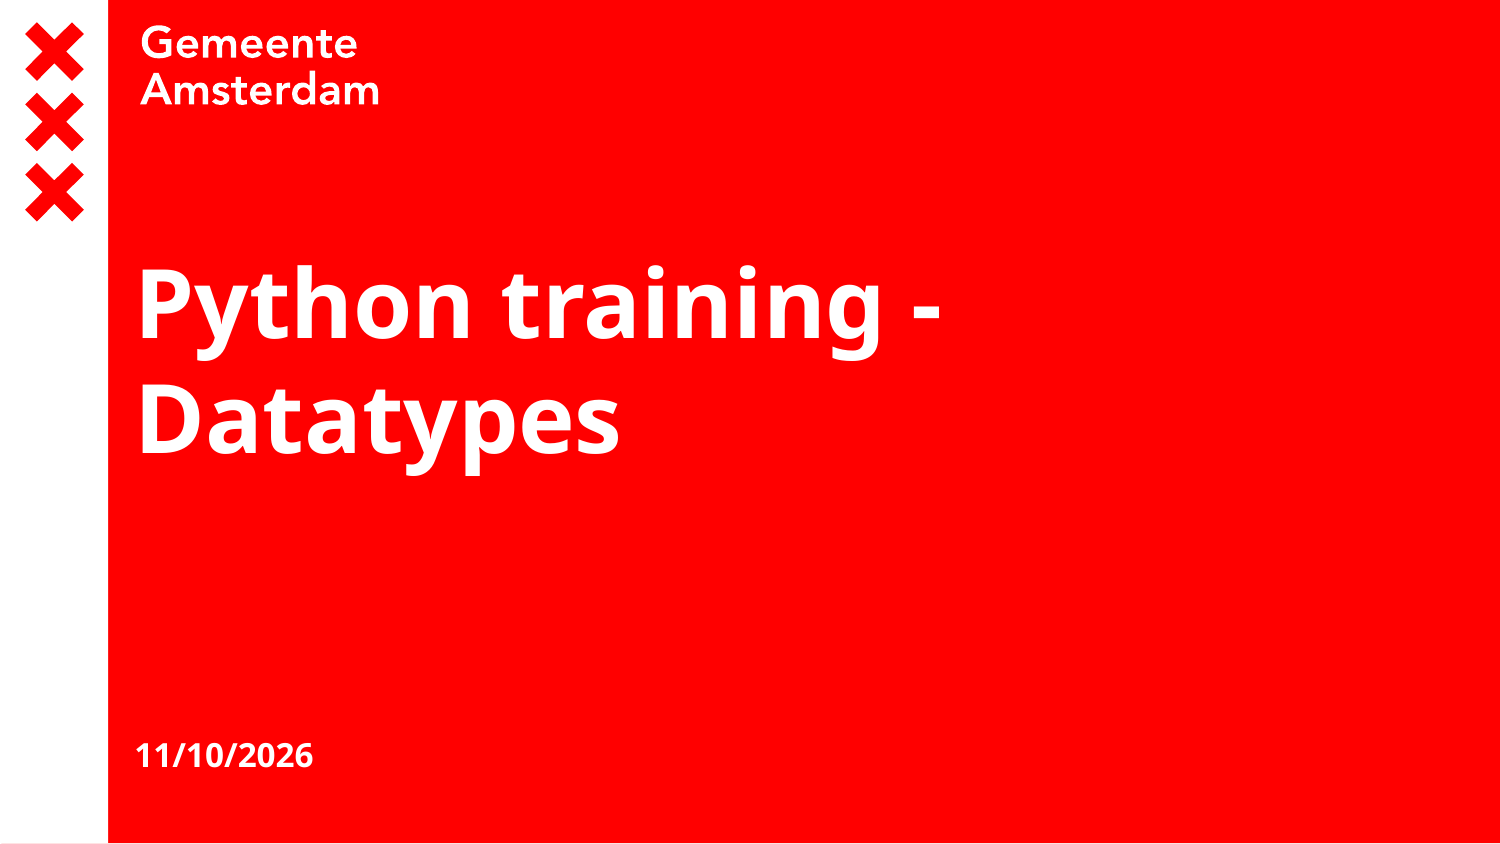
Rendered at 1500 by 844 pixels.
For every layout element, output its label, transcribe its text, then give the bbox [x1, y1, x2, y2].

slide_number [134, 733, 395, 774]
title Python training - Datatypes [134, 242, 1340, 469]
